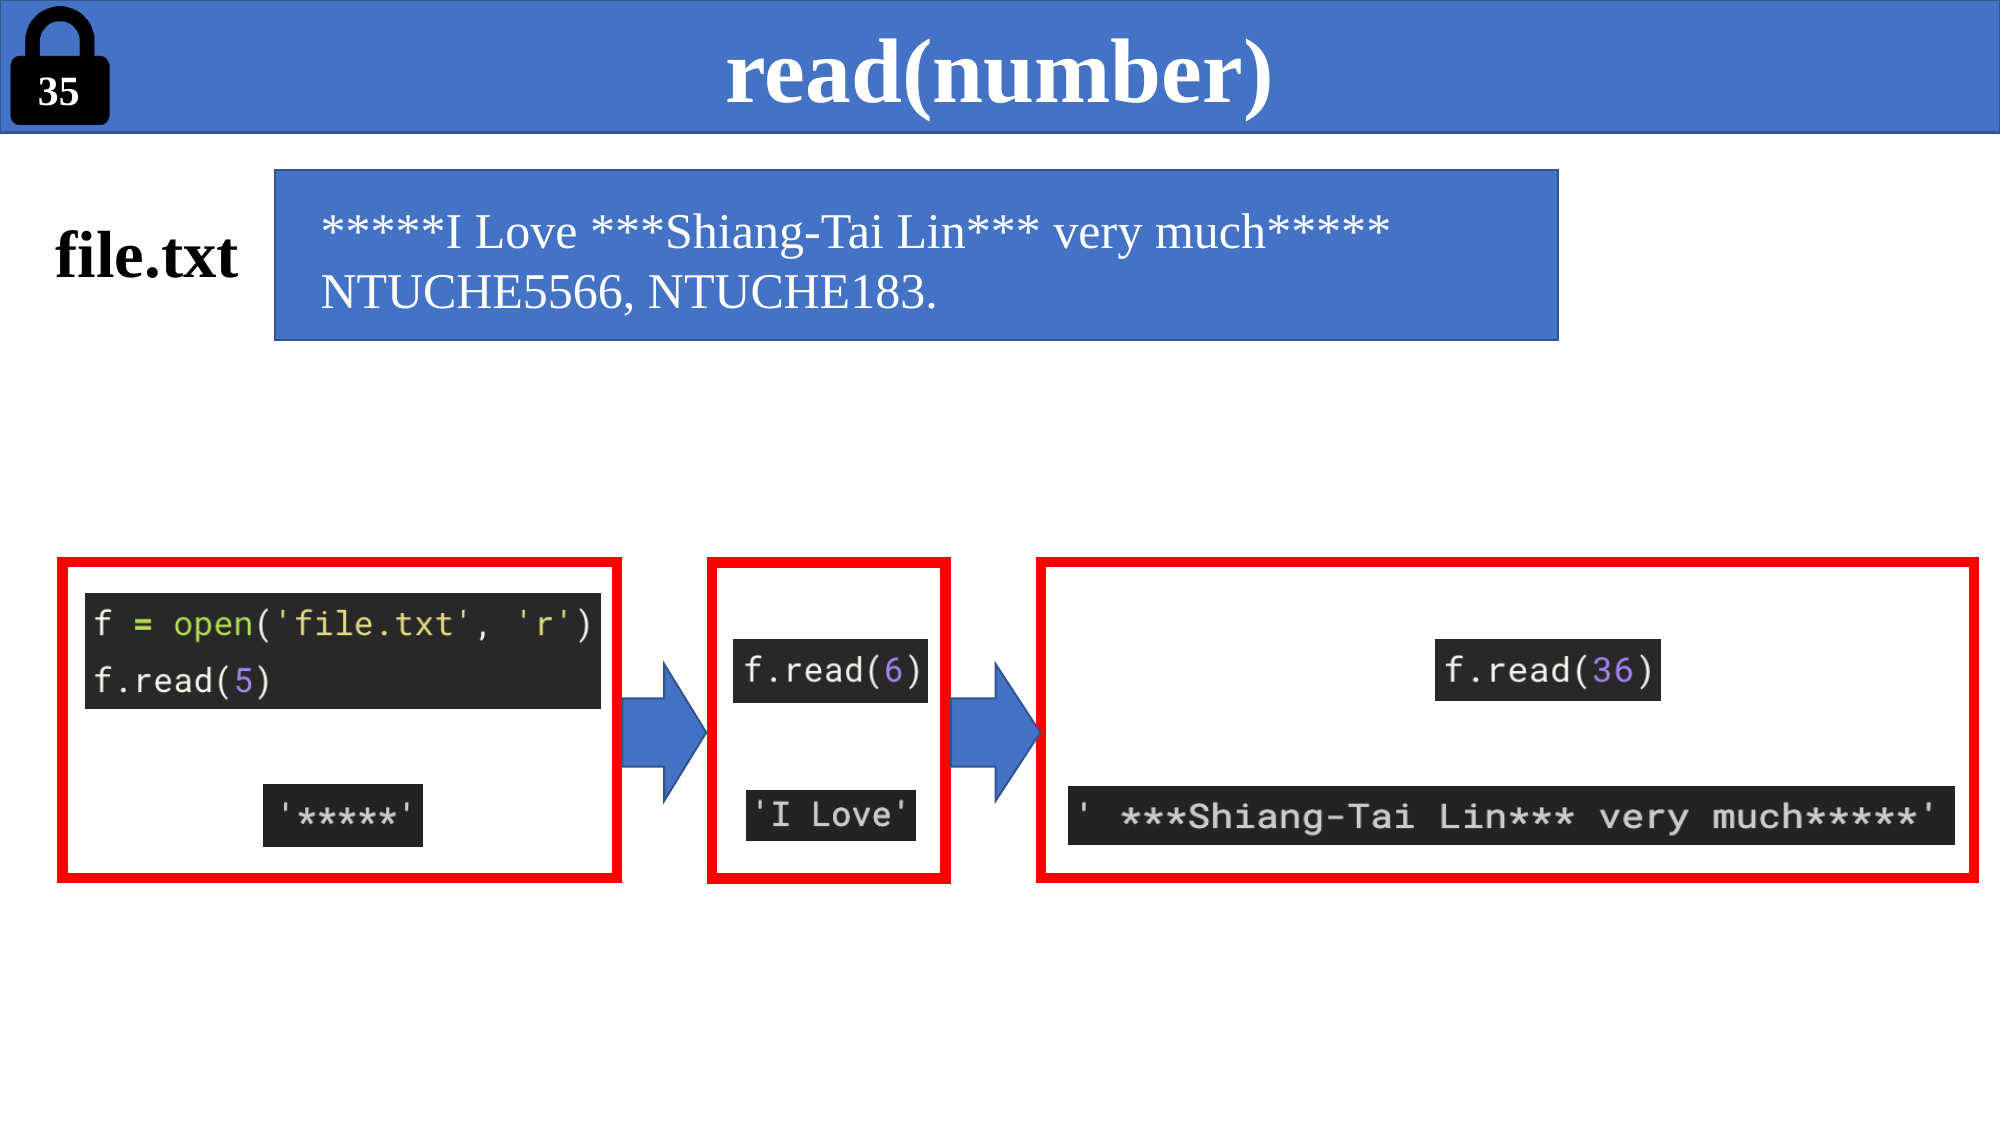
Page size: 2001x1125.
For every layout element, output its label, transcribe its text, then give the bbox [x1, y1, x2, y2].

text_box file.txt [41, 203, 269, 298]
text_box [950, 660, 1042, 805]
text_box [711, 562, 946, 879]
picture [1068, 786, 1955, 845]
text_box *****I Love ***Shiang-Tai Lin*** very much***** NTUCHE5566, NTUCHE183. [305, 190, 1407, 326]
picture [0, 6, 119, 125]
text_box read(number) [0, 0, 2000, 134]
picture [1435, 639, 1661, 701]
text_box [62, 561, 618, 879]
picture [263, 784, 423, 847]
text_box [621, 660, 708, 805]
picture [85, 593, 601, 709]
picture [746, 790, 916, 841]
text_box [1040, 561, 1975, 879]
picture [733, 639, 928, 703]
text_box [274, 169, 1559, 341]
